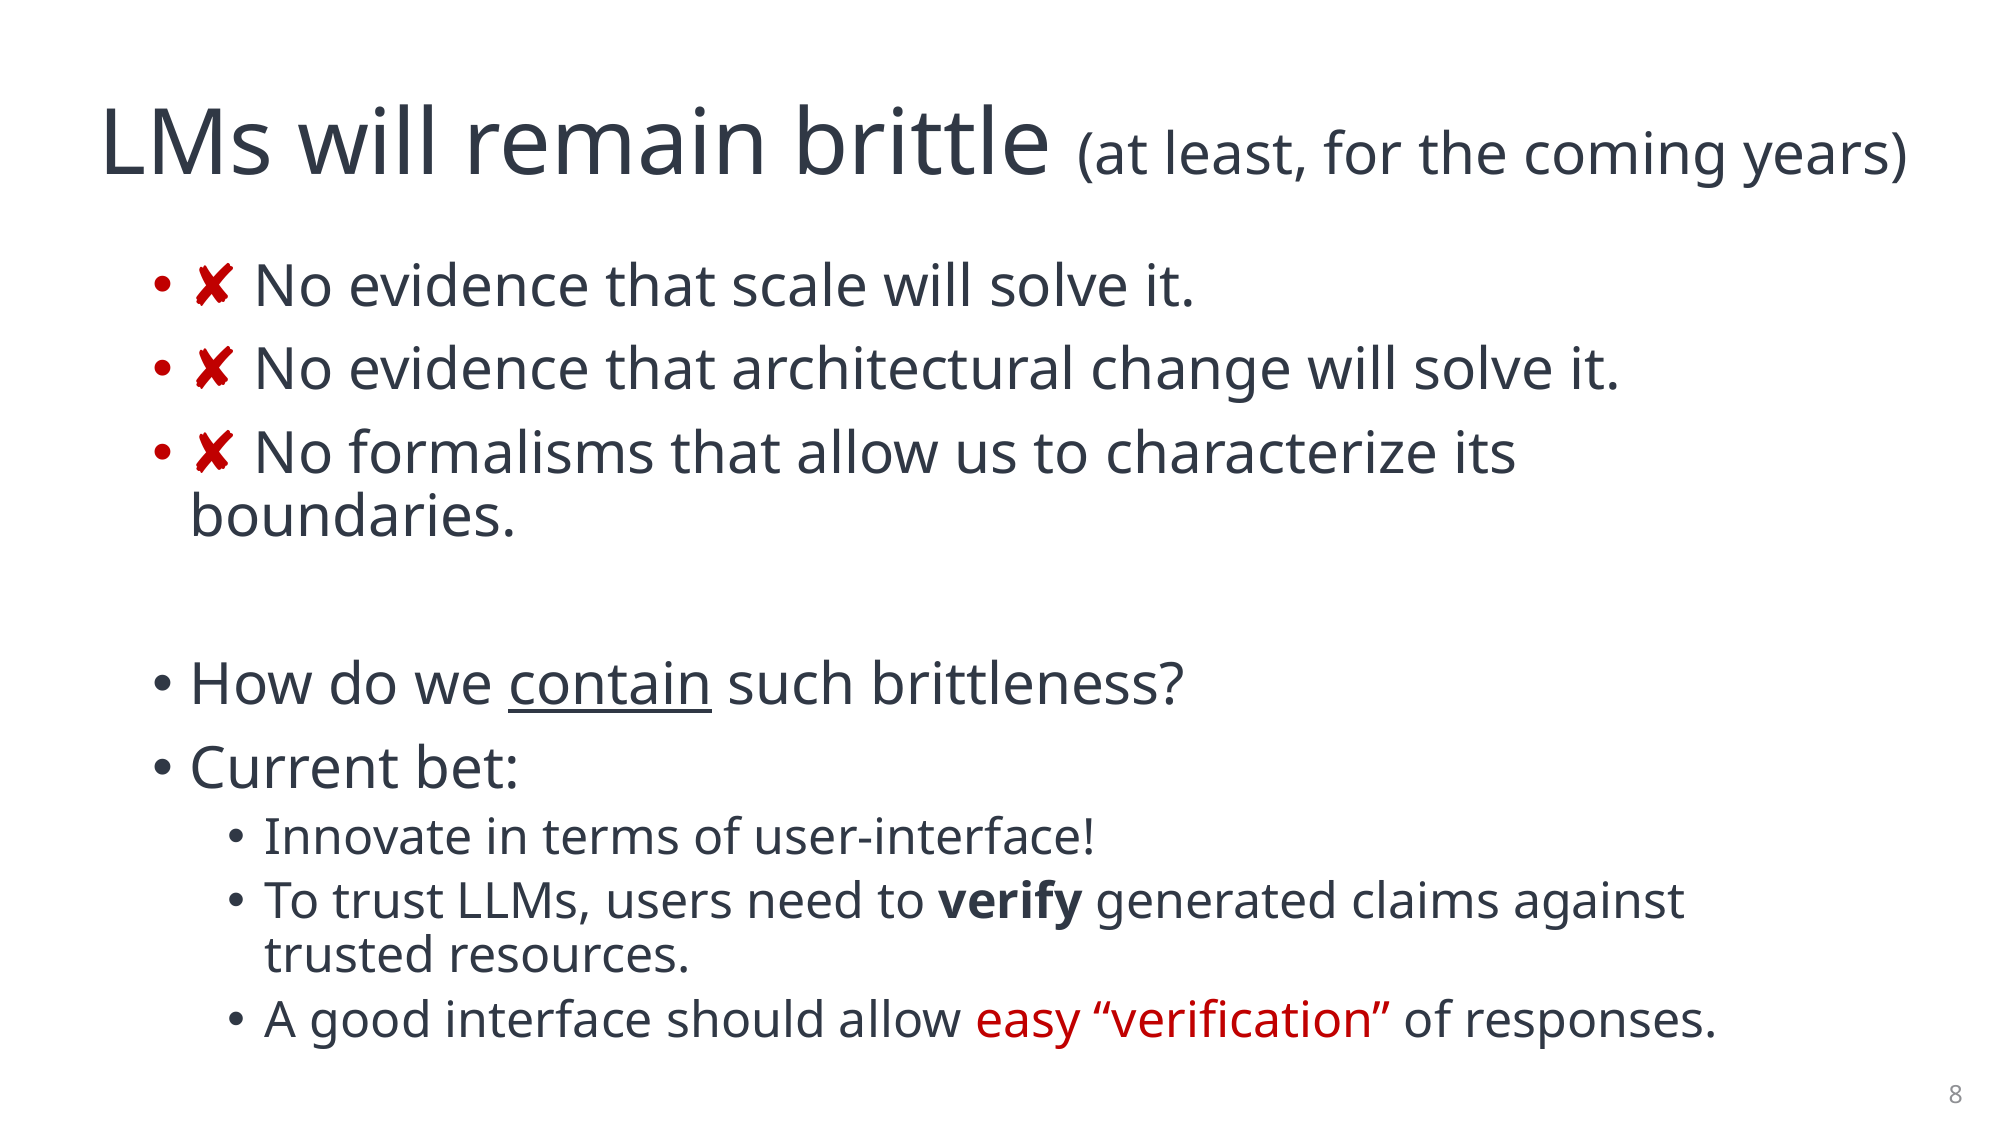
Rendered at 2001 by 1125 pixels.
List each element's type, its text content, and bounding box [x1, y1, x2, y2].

slide_number 8 [1912, 1065, 2000, 1125]
title LMs will remain brittle (at least, for the coming years) [32, 62, 1974, 228]
list ✘ No evidence that scale will solve it. ✘ No evidence that architectural change will solve it. ✘ No formalisms that allow us to characterize its boundaries. How do we contain such brittleness? Current bet: Innovate in terms of user-interface! To trust LLMs, users need to verify generated claims against trusted resources. A good interface should allow easy “verification” of responses. [137, 248, 1863, 1014]
